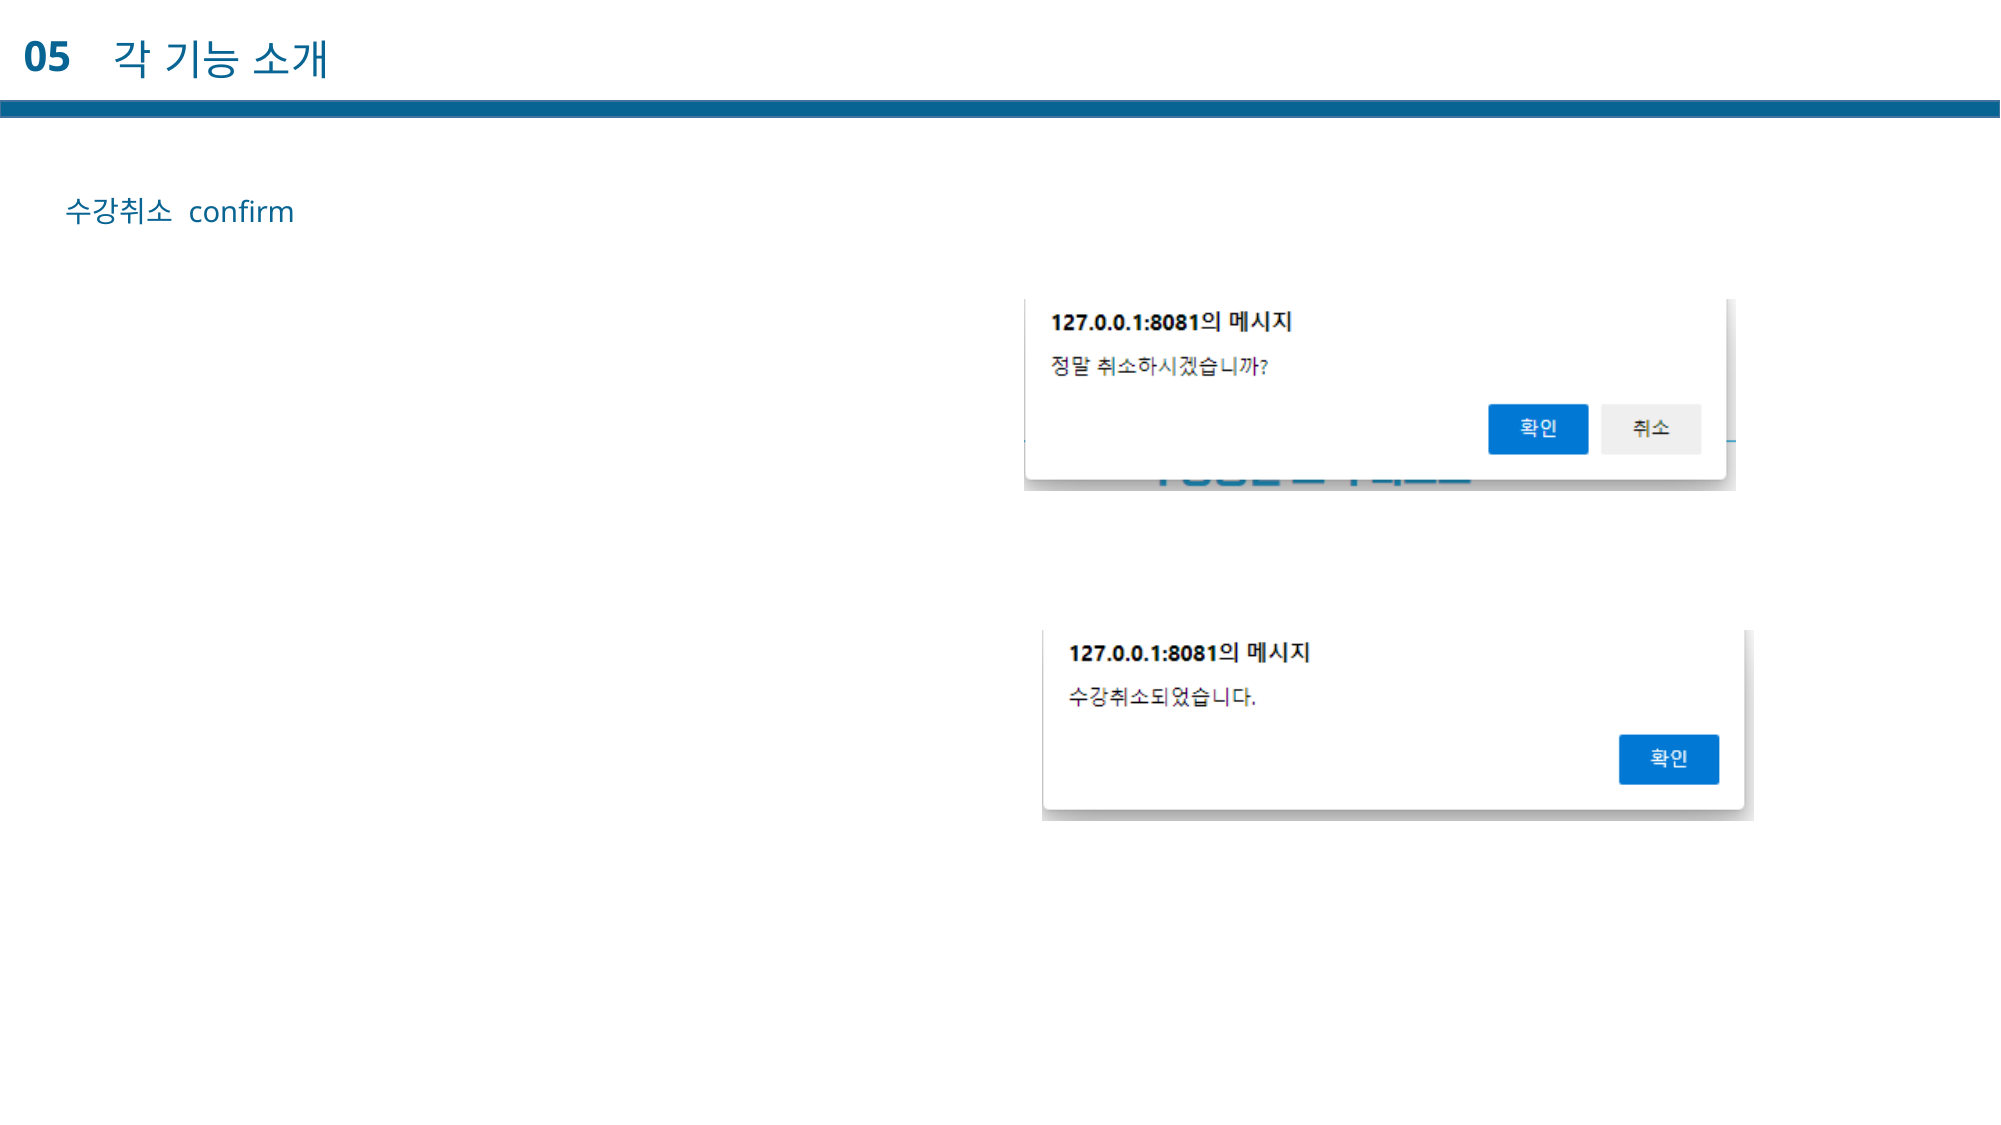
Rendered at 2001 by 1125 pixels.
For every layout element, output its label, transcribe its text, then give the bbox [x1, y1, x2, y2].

picture [1042, 630, 1754, 821]
text_box 05 [8, 22, 87, 88]
text_box 각 기능 소개 [99, 26, 346, 92]
picture [1024, 299, 1736, 491]
text_box [0, 100, 2000, 118]
text_box 수강취소 confirm [50, 186, 722, 236]
